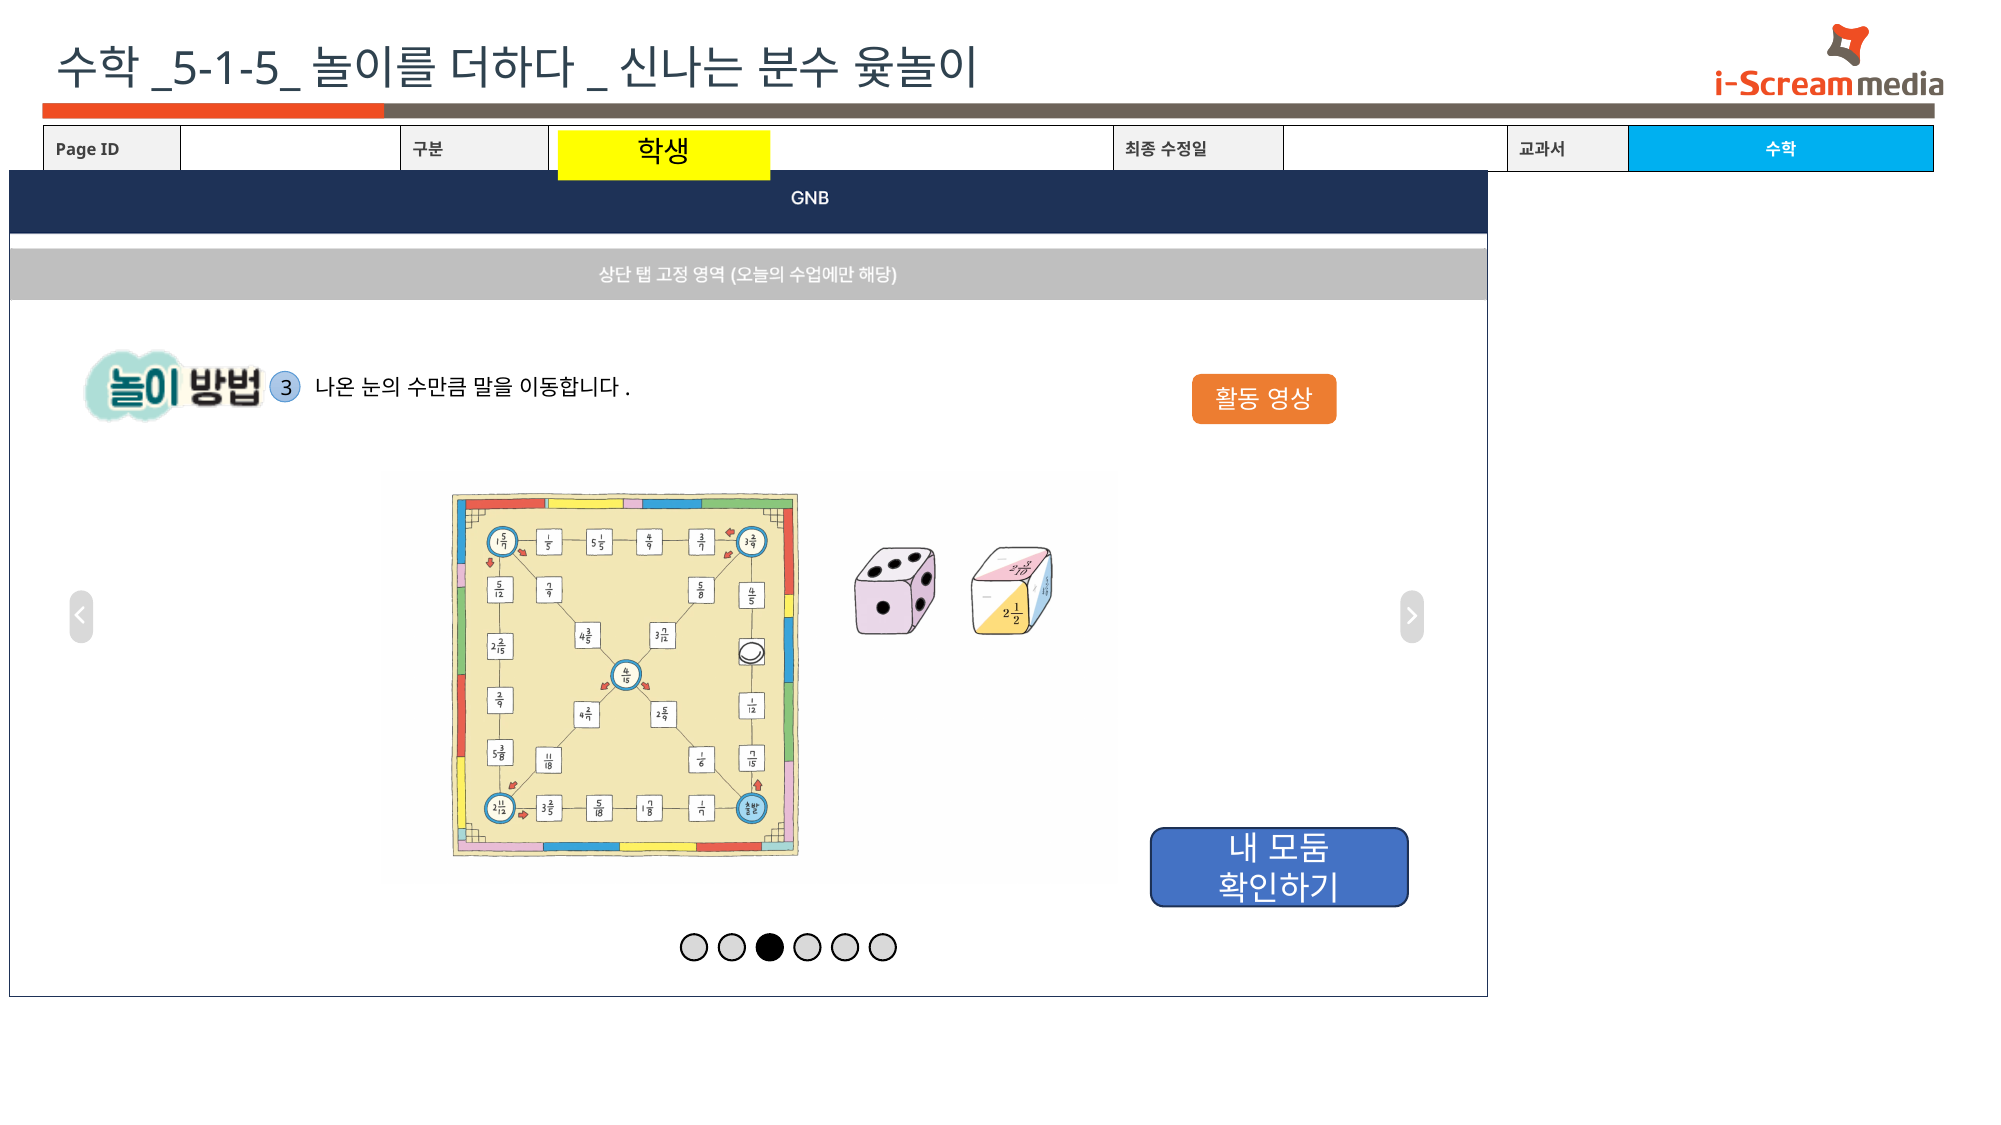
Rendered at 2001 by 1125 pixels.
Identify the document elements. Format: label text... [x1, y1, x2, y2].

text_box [680, 934, 896, 961]
text_box 활동 영상 [1191, 372, 1338, 426]
title 수학_5-1-5_놀이를 더하다_신나는 분수 윷놀이 [41, 44, 1683, 95]
picture [1715, 23, 1944, 96]
text_box 학생 [557, 130, 771, 181]
picture [10, 171, 1487, 996]
text_box 내 모둠 확인하기 [1149, 827, 1409, 908]
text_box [69, 590, 93, 644]
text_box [1400, 590, 1424, 644]
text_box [269, 358, 1169, 405]
